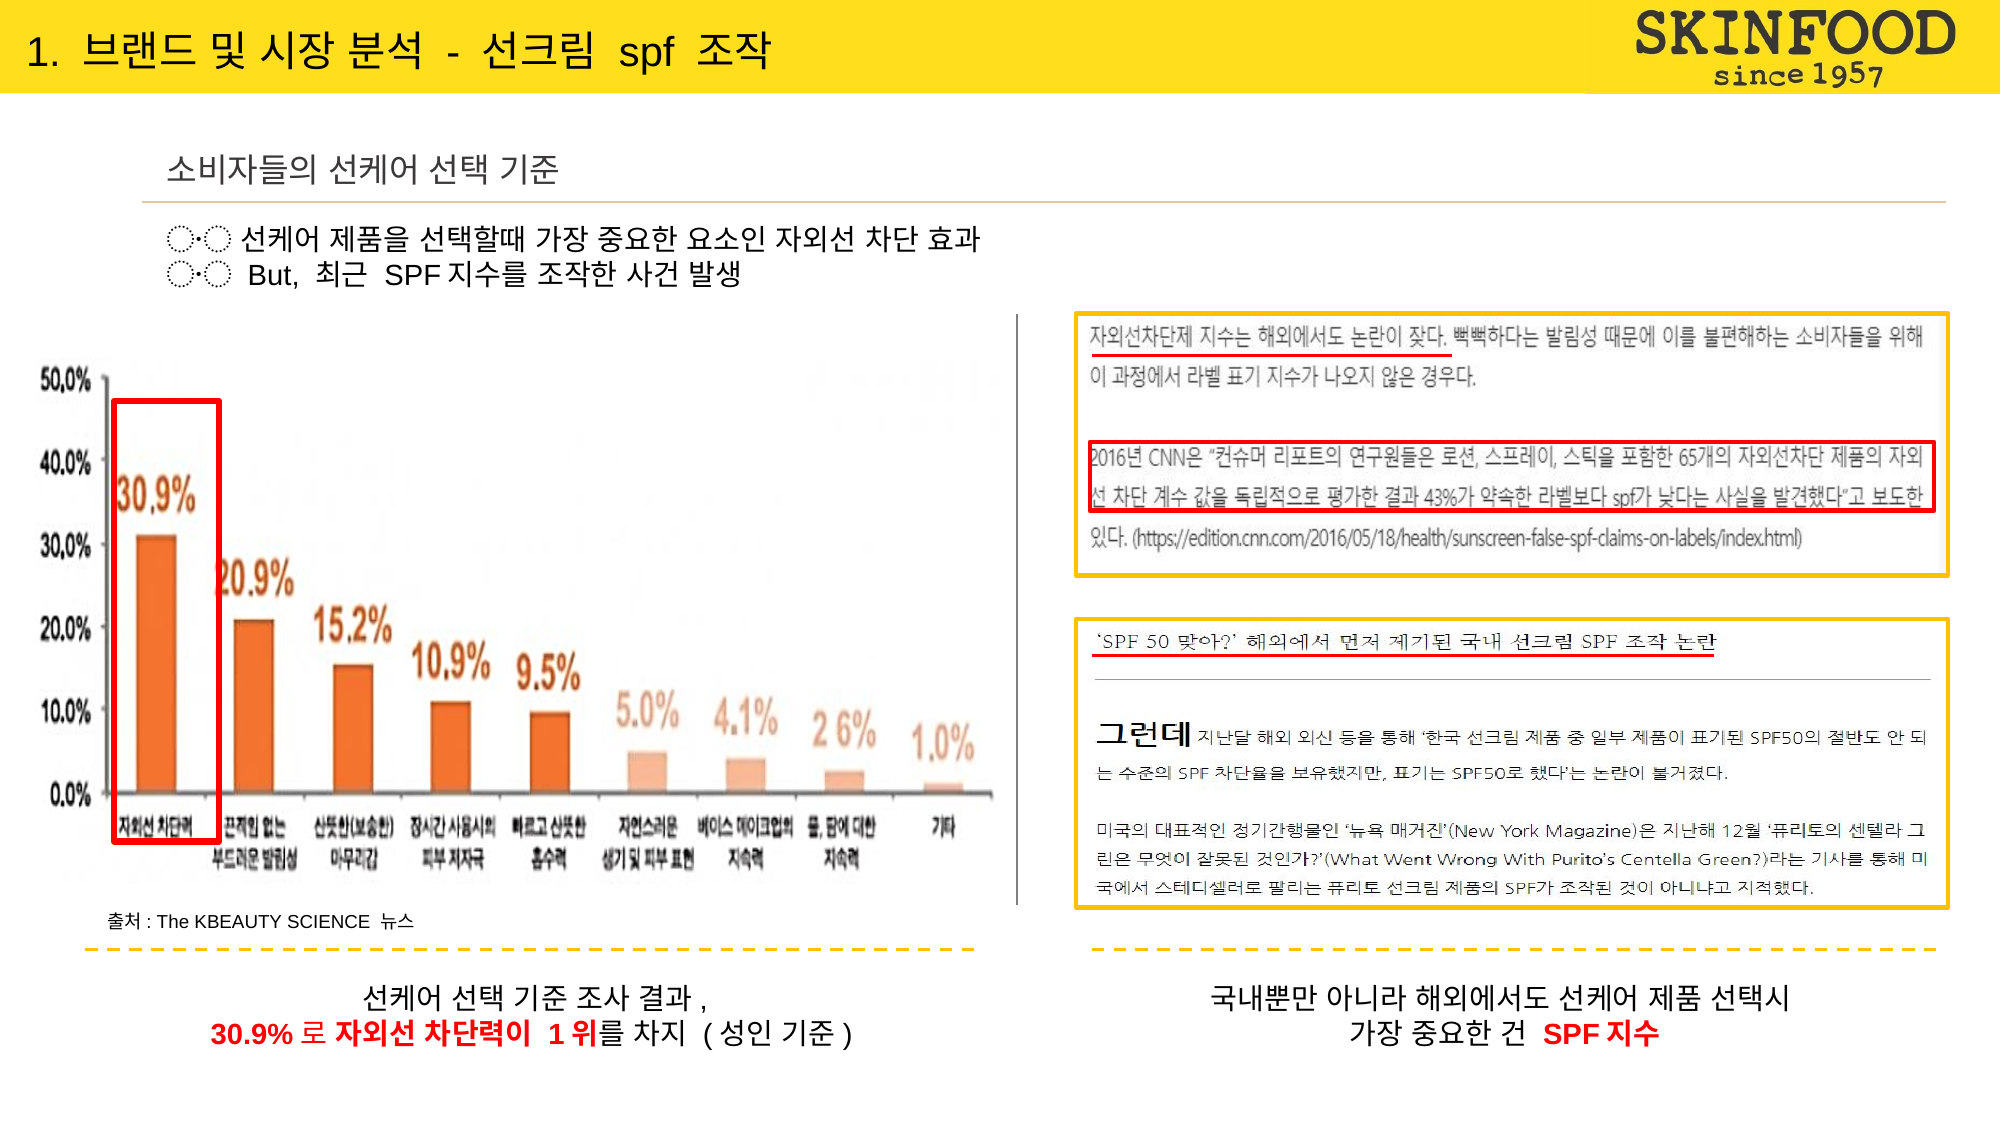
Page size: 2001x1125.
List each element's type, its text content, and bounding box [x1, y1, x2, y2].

text_box 선케어 선택 기준 조사 결과, 30.9%로 자외선 차단력이 1위를 차지 (성인 기준) [85, 972, 978, 1058]
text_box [141, 140, 1946, 203]
picture [35, 357, 1001, 885]
text_box 국내뿐만 아니라 해외에서도 선케어 제품 선택시 가장 중요한 건 SPF지수 [1067, 972, 1943, 1058]
text_box 〮 선케어 제품을 선택할때 가장 중요한 요소인 자외선 차단 효과 〮 But, 최근 SPF지수를 조작한 사건 발생 [151, 214, 1120, 299]
picture [1078, 315, 1946, 574]
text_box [0, 0, 2000, 94]
picture [1078, 620, 1946, 906]
text_box 출처: The KBEAUTY SCIENCE 뉴스 [92, 902, 497, 940]
